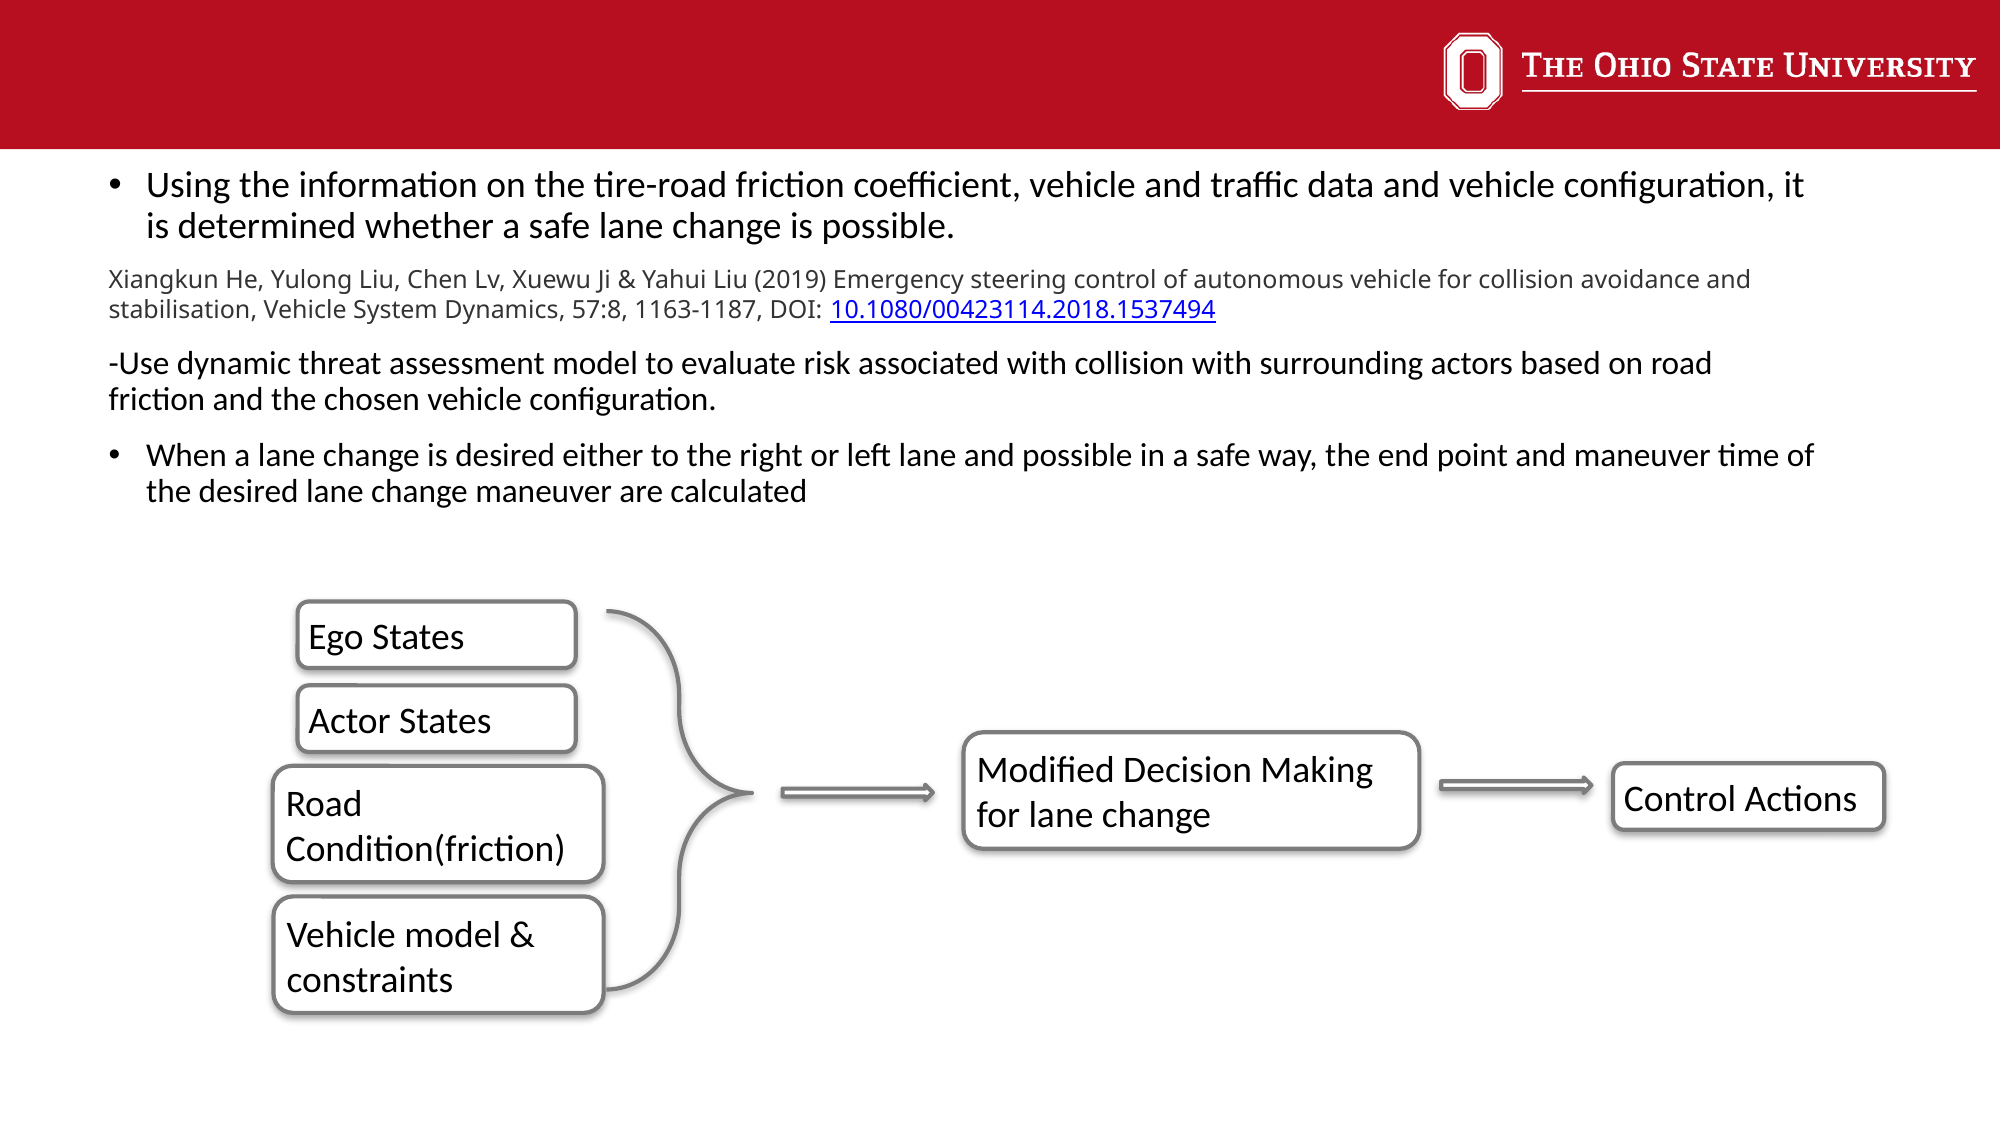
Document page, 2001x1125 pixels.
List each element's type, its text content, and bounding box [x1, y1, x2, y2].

list Using the information on the tire-road friction coefficient, vehicle and traffic data and vehicle configuration, it is determined whether a safe lane change is possible. Xiangkun He, Yulong Liu, Chen Lv, Xuewu Ji & Yahui Liu (2019) Emergency steering control of autonomous vehicle for collision avoidance and stabilisation, Vehicle System Dynamics, 57:8, 1163-1187, DOI: 10.1080/00423114.2018.1537494 -Use dynamic threat assessment model to evaluate risk associated with collision with surrounding actors based on road friction and the chosen vehicle configuration. When a lane change is desired either to the right or left lane and possible in a safe way, the end point and maneuver time of the desired lane change maneuver are calculated [100, 157, 1827, 1047]
text_box Road Condition(friction) [272, 765, 600, 883]
text_box [782, 784, 933, 801]
text_box [1441, 777, 1592, 793]
text_box Actor States [297, 685, 576, 752]
text_box Control Actions [1613, 763, 1885, 830]
text_box Ego States [297, 601, 576, 669]
text_box Modified Decision Making for lane change [963, 732, 1420, 849]
text_box Vehicle model & constraints [273, 896, 604, 1013]
picture [1443, 32, 1977, 110]
text_box [606, 611, 752, 990]
